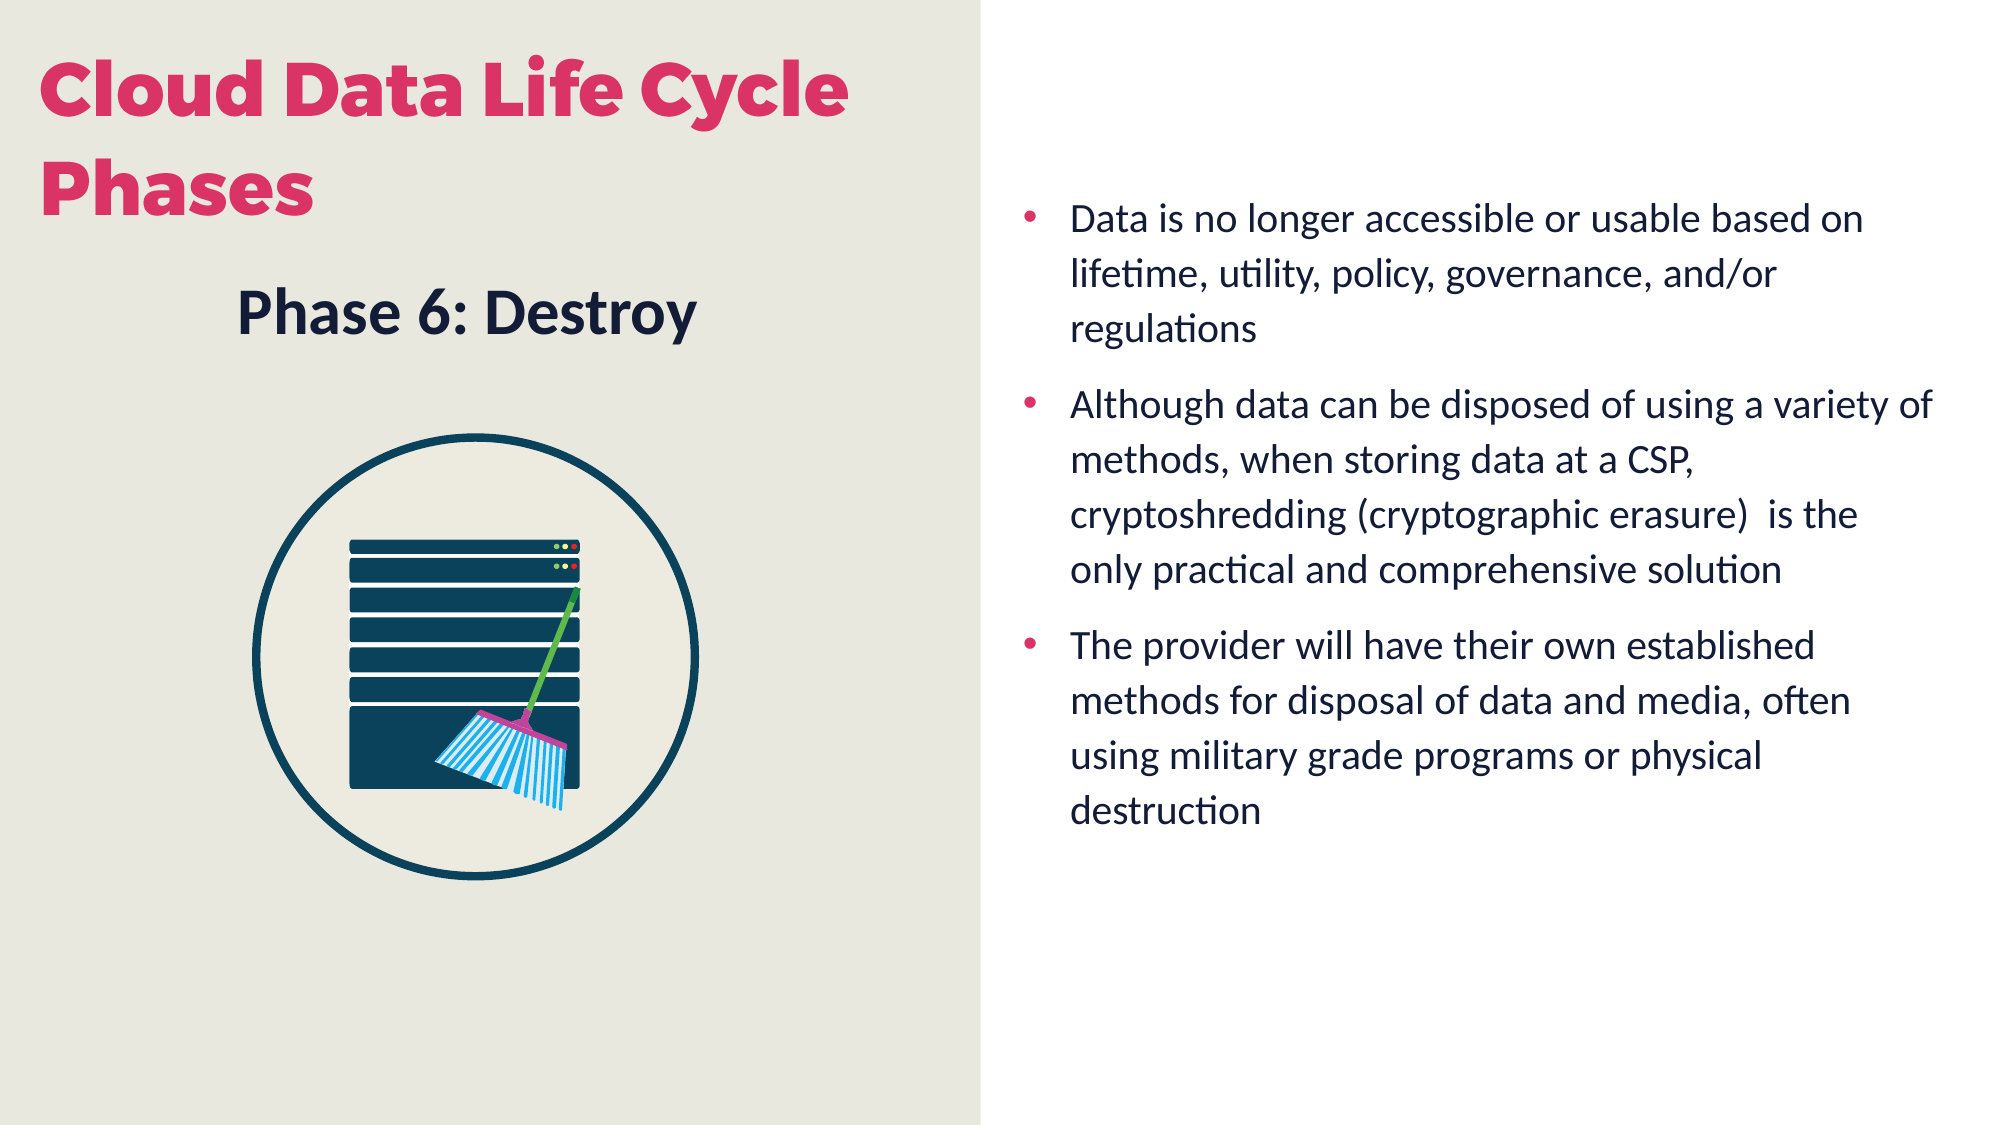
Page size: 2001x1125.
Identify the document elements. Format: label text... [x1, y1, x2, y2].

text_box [251, 433, 700, 881]
text_box Data is no longer accessible or usable based on lifetime, utility, policy, governance, and/or regulations Although data can be disposed of using a variety of methods, when storing data at a CSP, cryptoshredding (cryptographic erasure) is the only practical and comprehensive solution The provider will have their own established methods for disposal of data and media, often using military grade programs or physical destruction [1020, 184, 1934, 833]
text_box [0, 0, 982, 1125]
